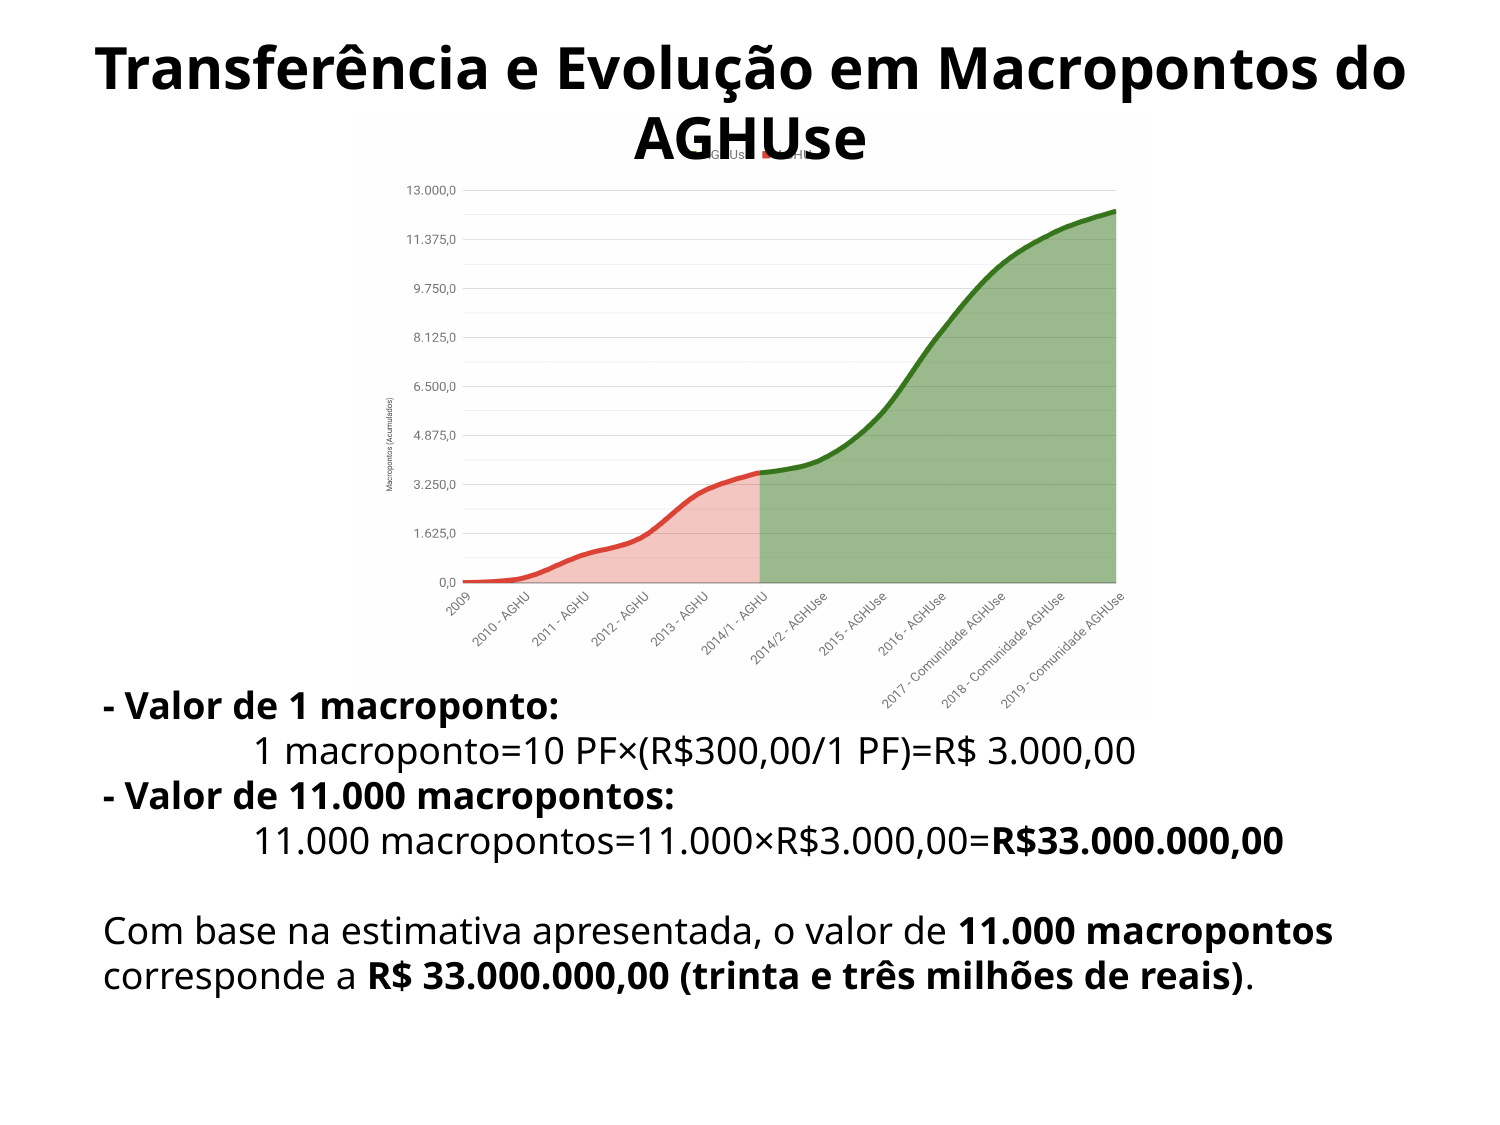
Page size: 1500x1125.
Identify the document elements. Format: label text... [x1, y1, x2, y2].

picture [350, 115, 1150, 714]
text_box Transferência e Evolução em Macropontos do AGHUse [34, 16, 1468, 117]
text_box - Valor de 1 macroponto: 1 macroponto=10 PF×(R$300,00/1 PF)=R$ 3.000,00 - Valor de 11.000 macropontos: 11.000 macropontos=11.000×R$3.000,00=R$33.000.000,00 Com base na estimativa apresentada, o valor de 11.000 macropontos corresponde a R$ 33.000.000,00 (trinta e três milhões de reais). [13, 674, 1487, 1005]
